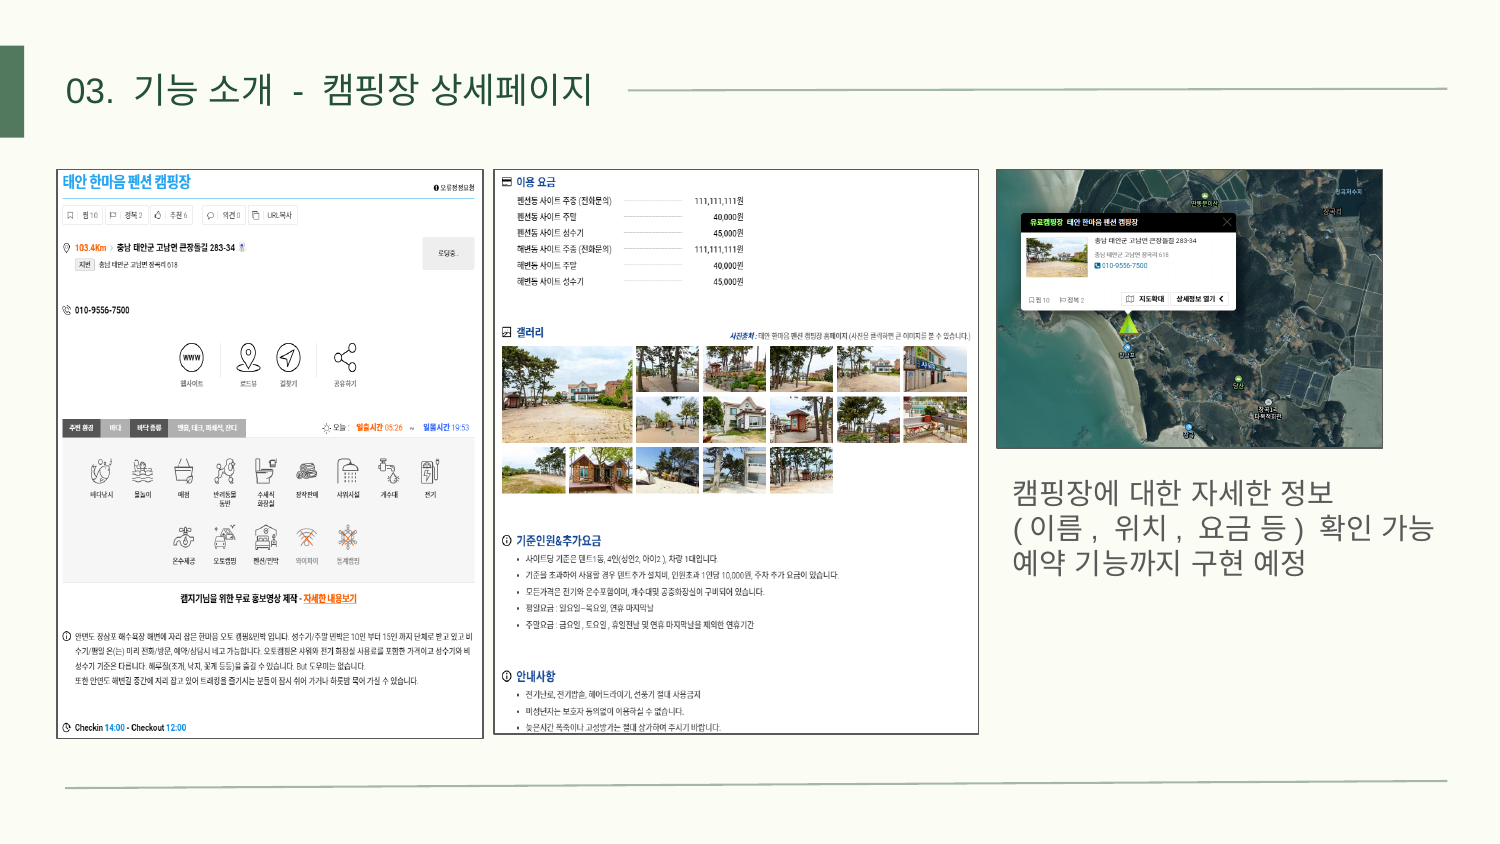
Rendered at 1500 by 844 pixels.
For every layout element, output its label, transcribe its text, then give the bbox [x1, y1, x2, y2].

table_header 우선순위 [898, 91, 1447, 98]
table_cell 캠핑장 메인페이지 맛집 상세페이지 [627, 92, 898, 98]
picture [494, 169, 979, 734]
text_box [0, 45, 25, 138]
text_box [982, 207, 1259, 472]
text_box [64, 780, 1448, 789]
text_box 캠핑장에 대한 자세한 정보 (이름, 위치, 요금 등) 확인 가능 예약 기능까지 구현 예정 [997, 460, 1458, 599]
picture [997, 169, 1382, 448]
text_box 03. 기능 소개 - 캠핑장 상세페이지 [50, 57, 898, 126]
picture [57, 169, 483, 739]
text_box [0, 0, 1500, 843]
